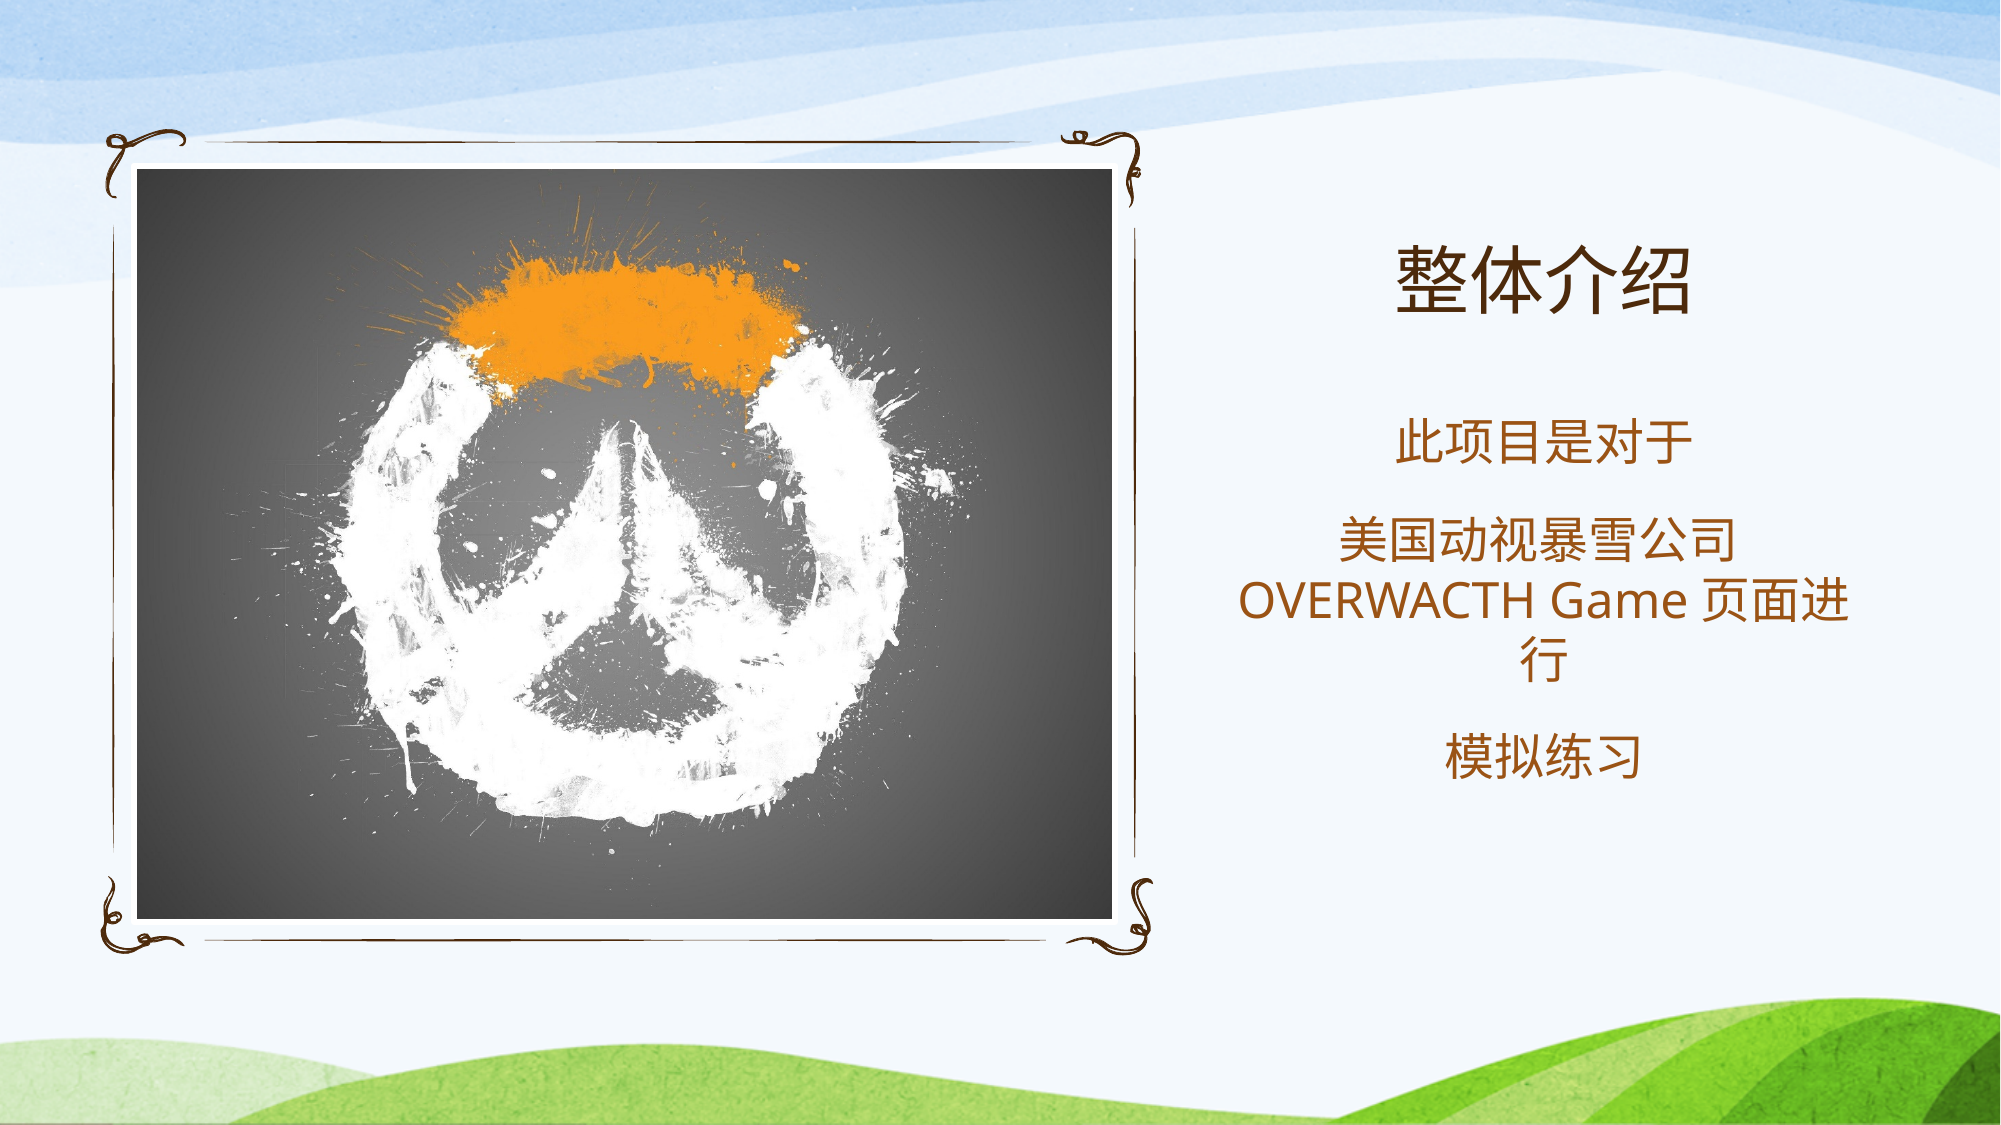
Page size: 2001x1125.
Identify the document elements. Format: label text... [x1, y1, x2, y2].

picture [0, 0, 2001, 1125]
title 整体介绍 [1229, 202, 1860, 333]
list 此项目是对于 美国动视暴雪公司OVERWACTH Game页面进行 模拟练习 [1202, 403, 1886, 759]
